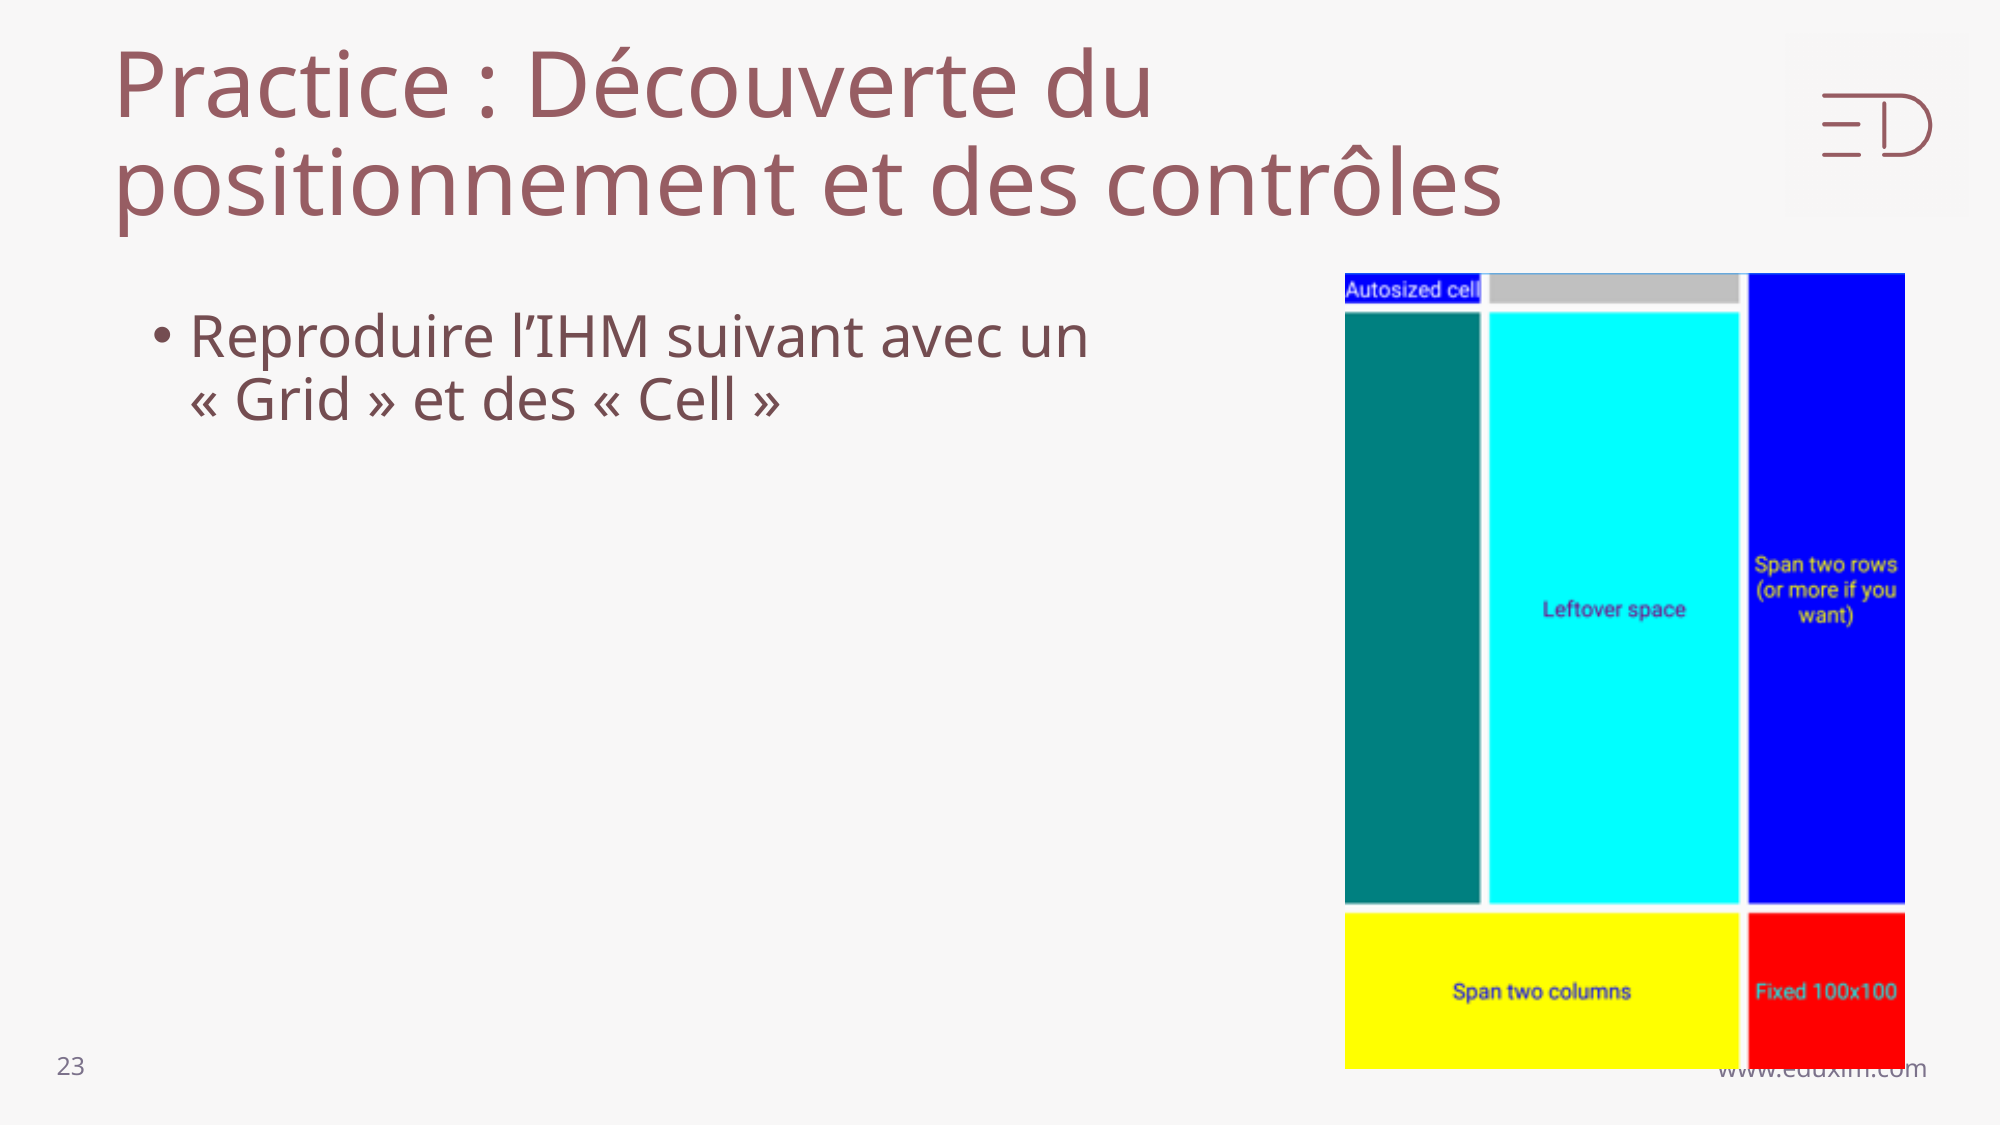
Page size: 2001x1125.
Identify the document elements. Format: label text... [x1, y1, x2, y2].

title Practice : Découverte du positionnement et des contrôles [97, 30, 1739, 182]
picture [1345, 273, 1905, 1070]
list Reproduire l’IHM suivant avec un « Grid » et des « Cell » [137, 299, 1237, 1014]
picture [1785, 33, 1969, 217]
